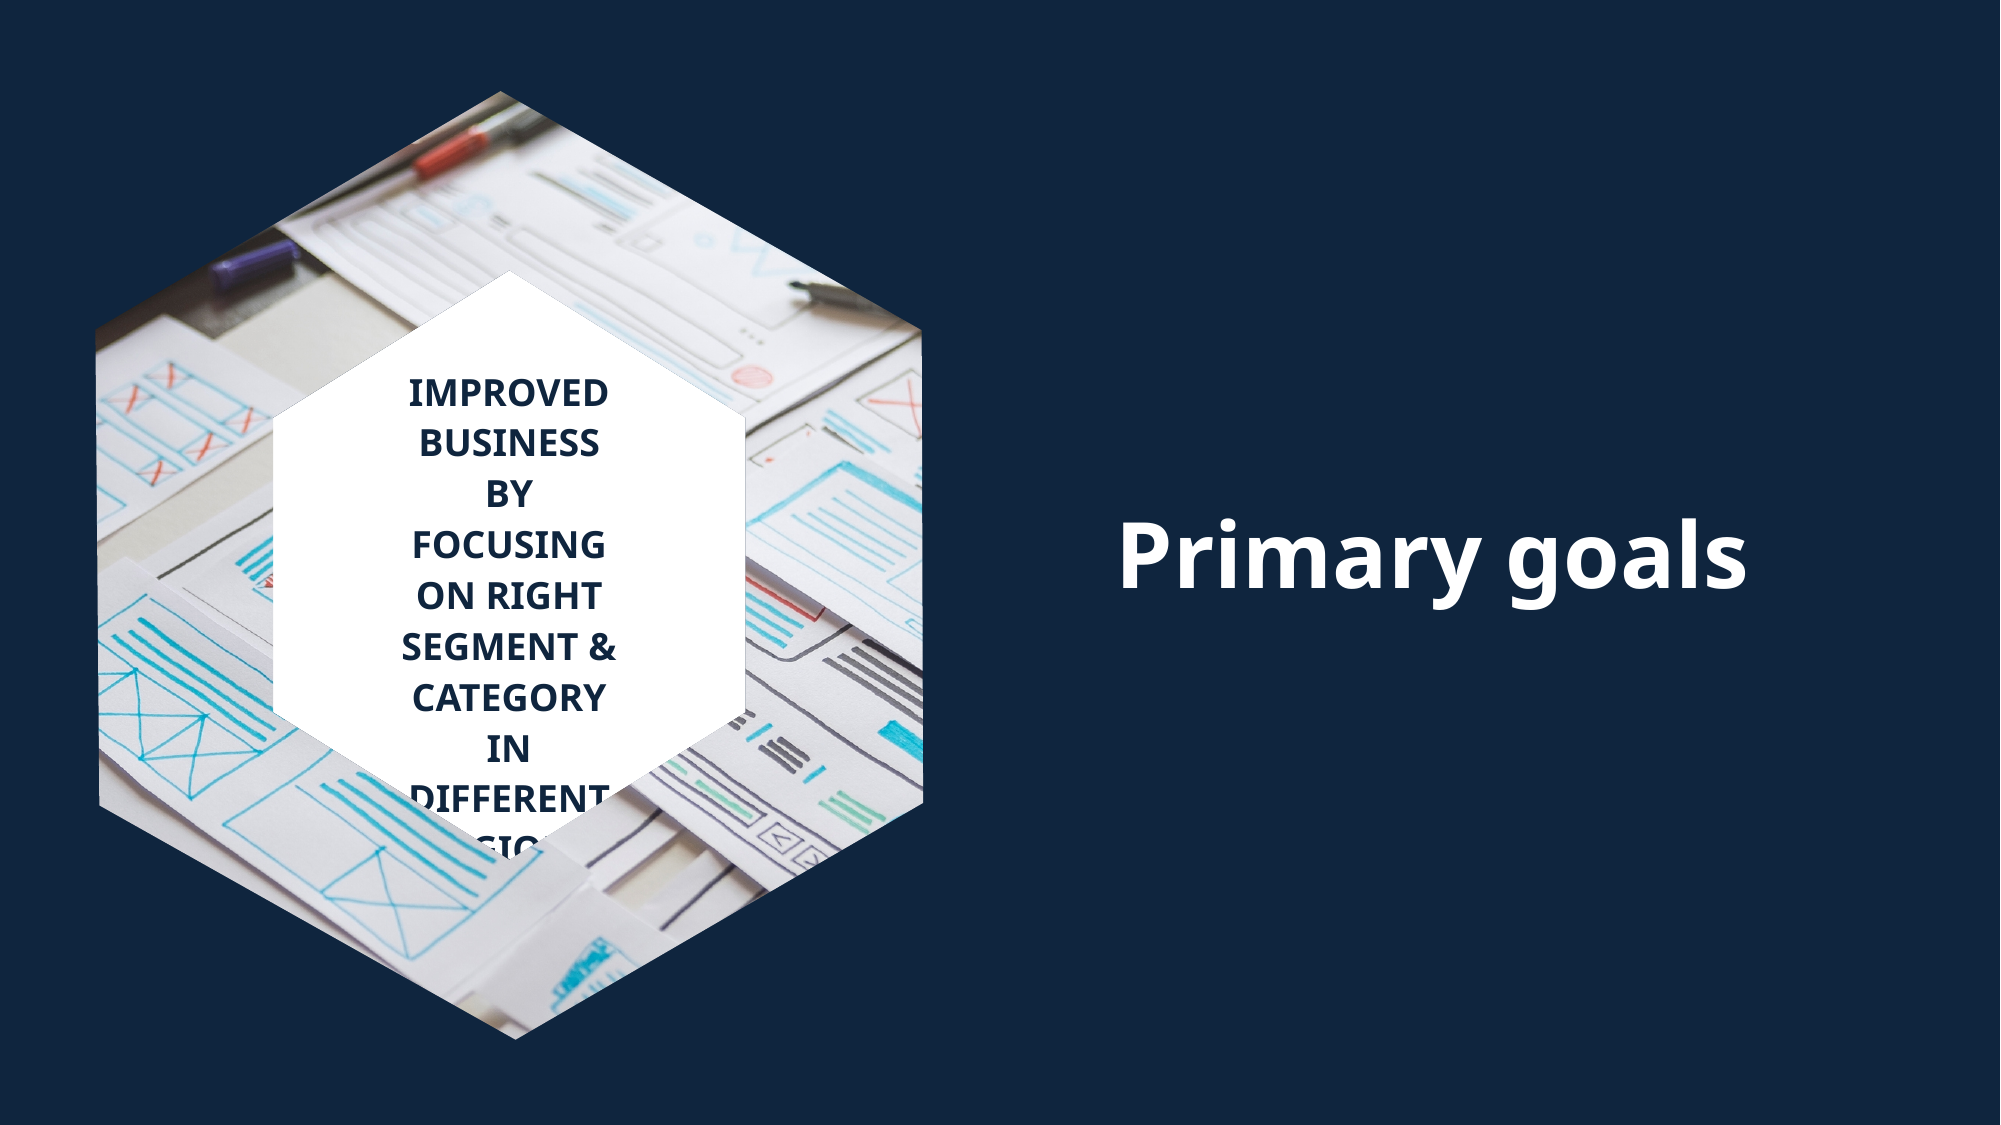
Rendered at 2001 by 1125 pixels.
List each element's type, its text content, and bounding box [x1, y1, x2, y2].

title Primary goals [1100, 330, 1830, 787]
picture [95, 91, 924, 1040]
